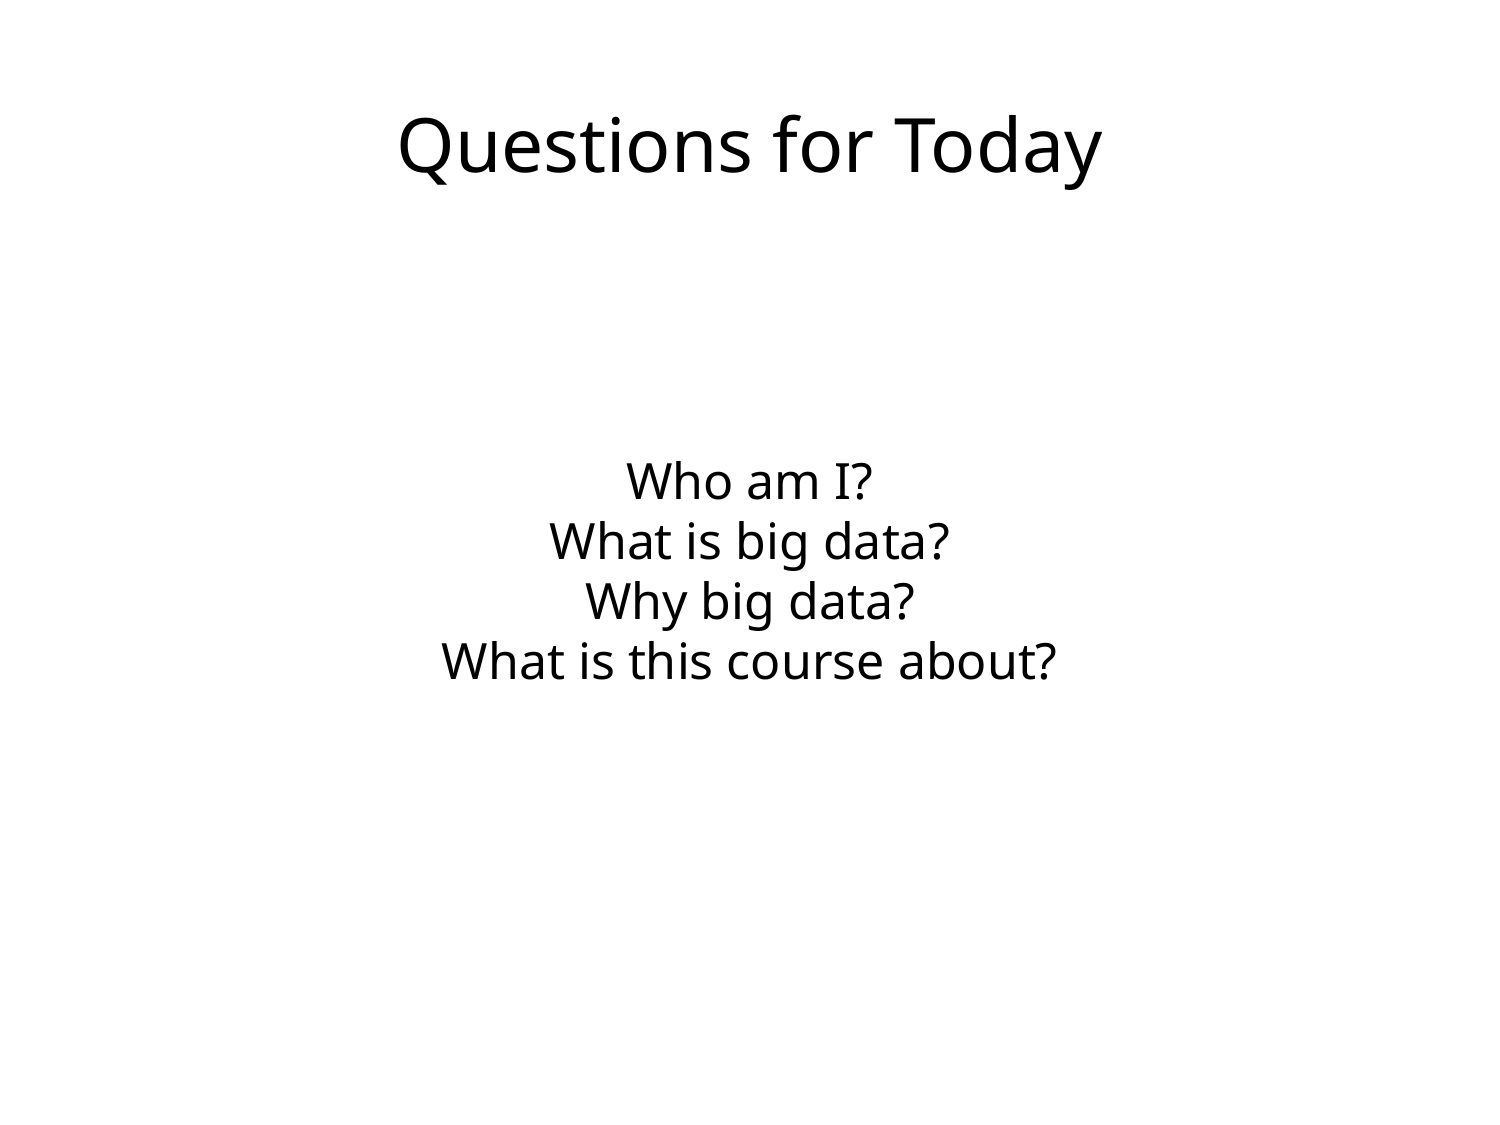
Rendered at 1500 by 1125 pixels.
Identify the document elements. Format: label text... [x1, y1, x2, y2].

text_box Who am I? What is big data? Why big data? What is this course about? [0, 442, 1500, 698]
text_box Questions for Today [0, 90, 1500, 203]
